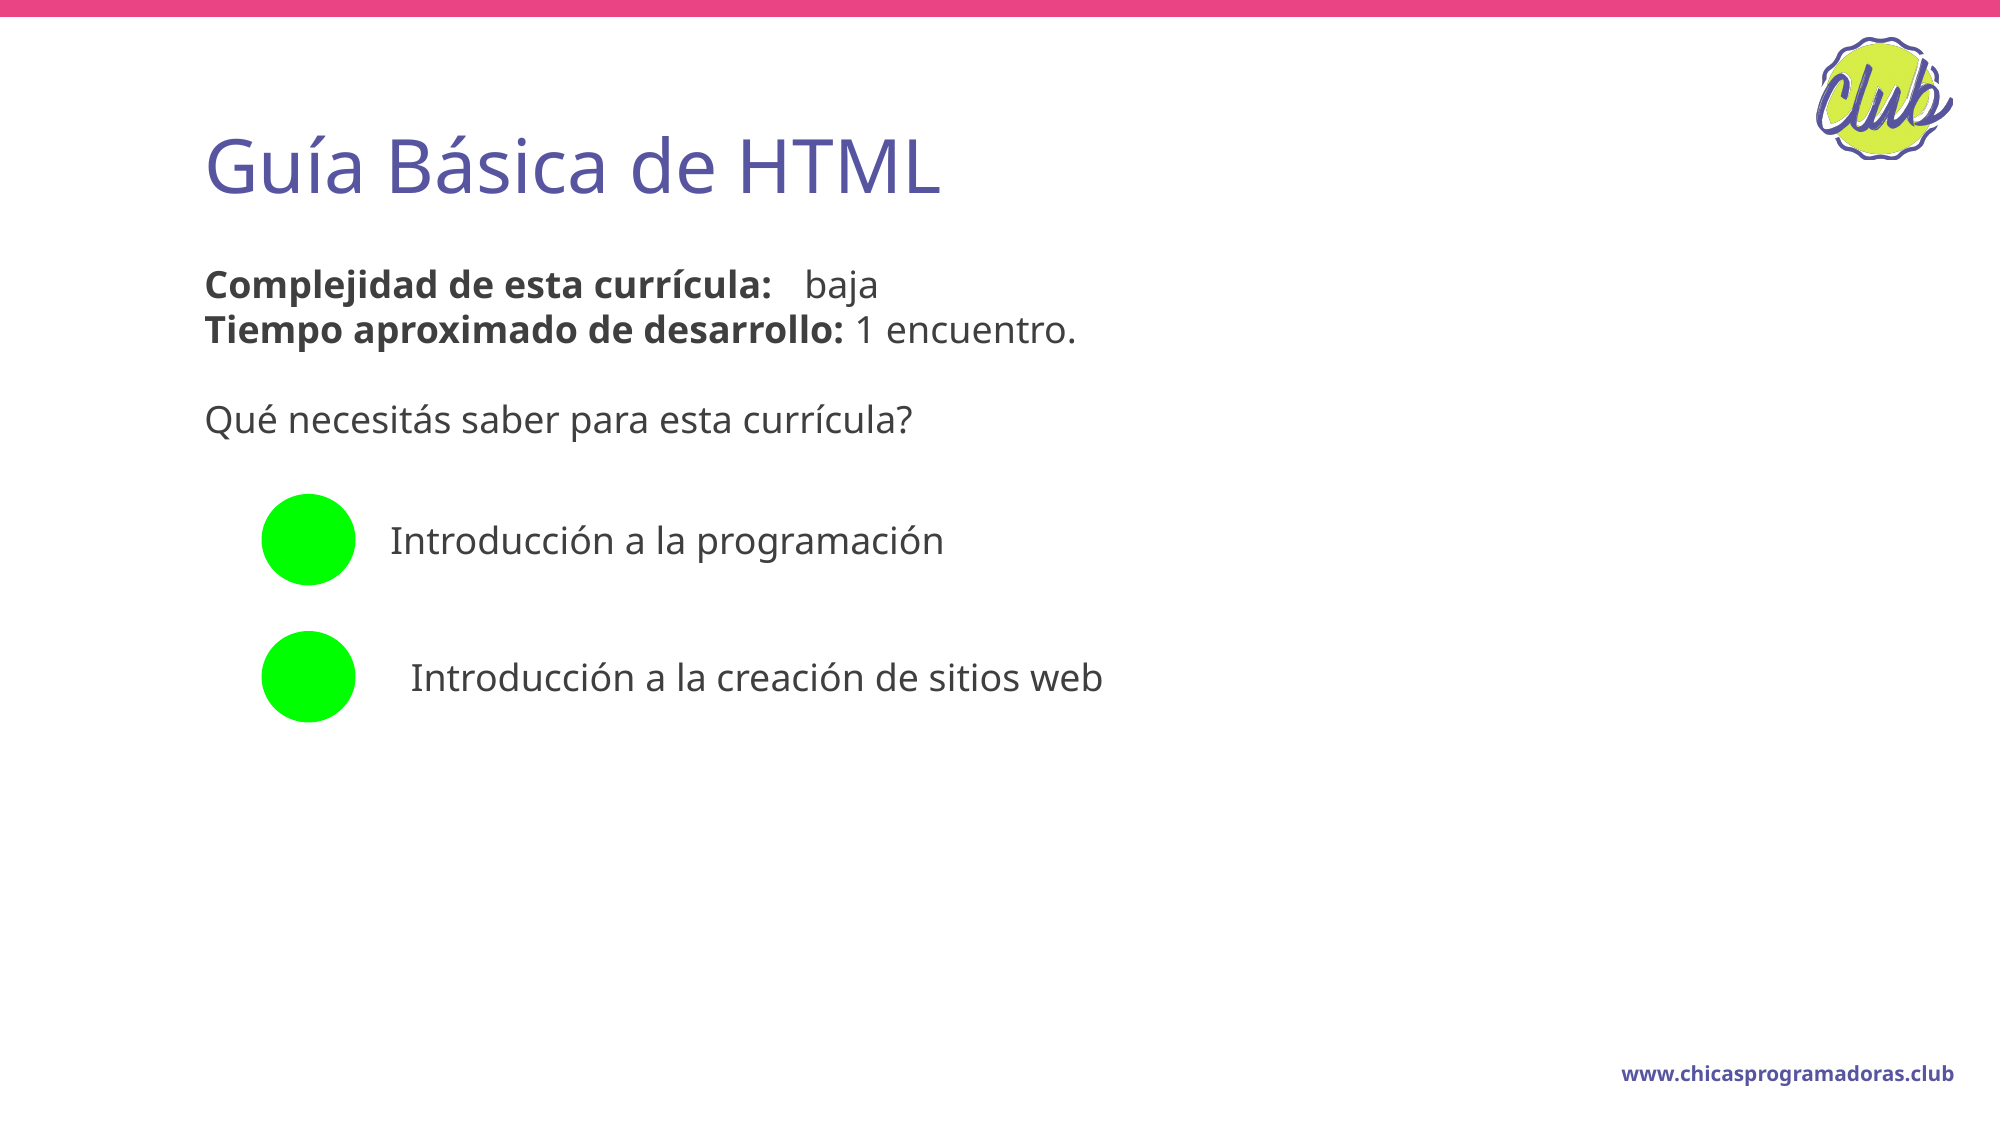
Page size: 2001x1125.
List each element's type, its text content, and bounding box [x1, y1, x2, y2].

text_box Introducción a la creación de sitios web [395, 631, 1191, 723]
text_box [261, 631, 356, 723]
list Complejidad de esta currícula: baja Tiempo aproximado de desarrollo: 1 encuentro. Qué necesitás saber para esta currícula? [189, 253, 1666, 420]
picture [1816, 37, 1953, 160]
text_box [261, 493, 356, 586]
footer www.chicasprogramadoras.club [1336, 1048, 1970, 1099]
text_box Introducción a la programación [375, 493, 1023, 586]
title Guía Básica de HTML [189, 105, 1872, 222]
